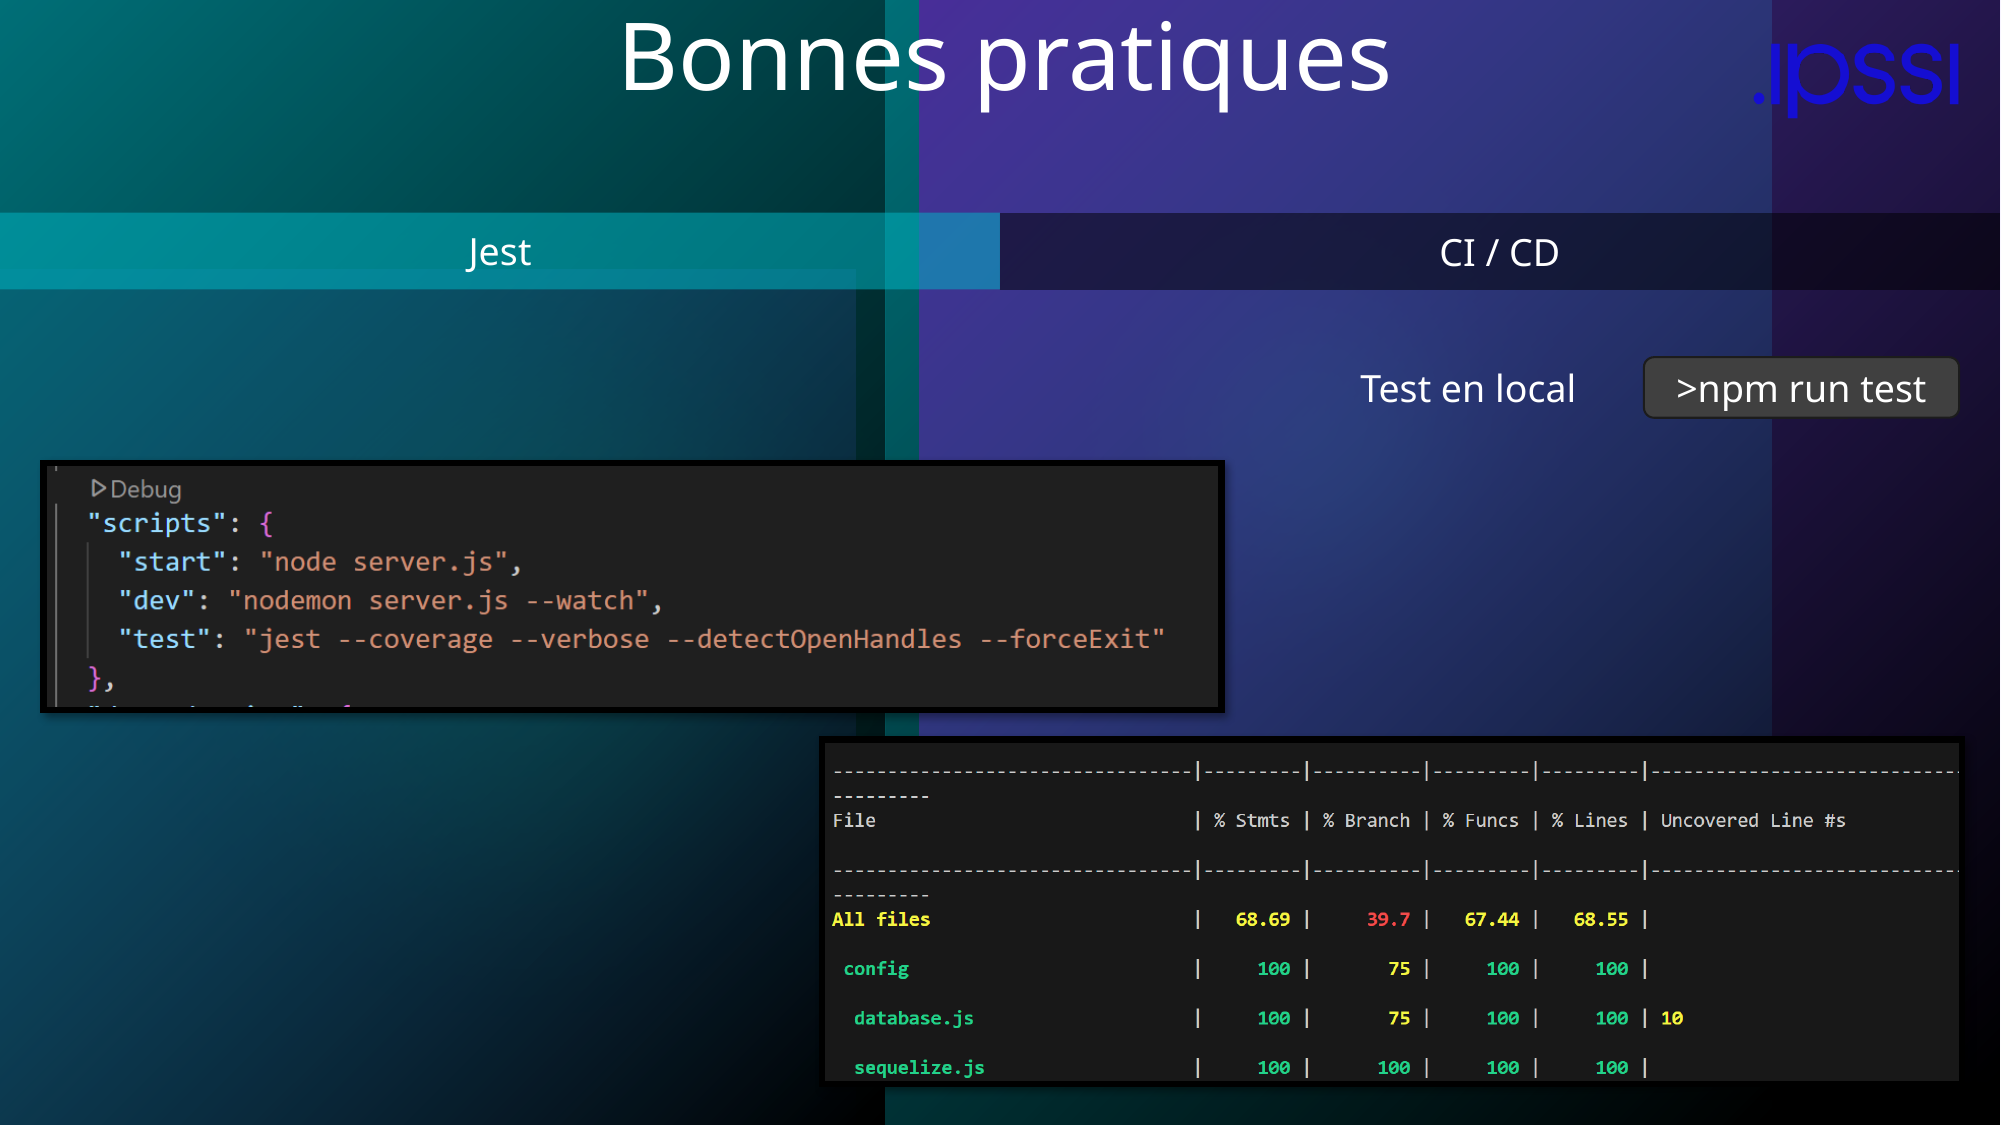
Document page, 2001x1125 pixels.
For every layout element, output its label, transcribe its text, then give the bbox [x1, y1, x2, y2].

picture [824, 742, 1960, 1081]
text_box Bonnes pratiques [589, 2, 1422, 143]
text_box Jest [0, 212, 1000, 290]
text_box Test en local [1345, 357, 1592, 417]
picture [1712, 1, 1999, 159]
text_box CI / CD [1000, 213, 2000, 290]
text_box >npm run test [1642, 356, 1961, 419]
picture [46, 466, 1219, 707]
